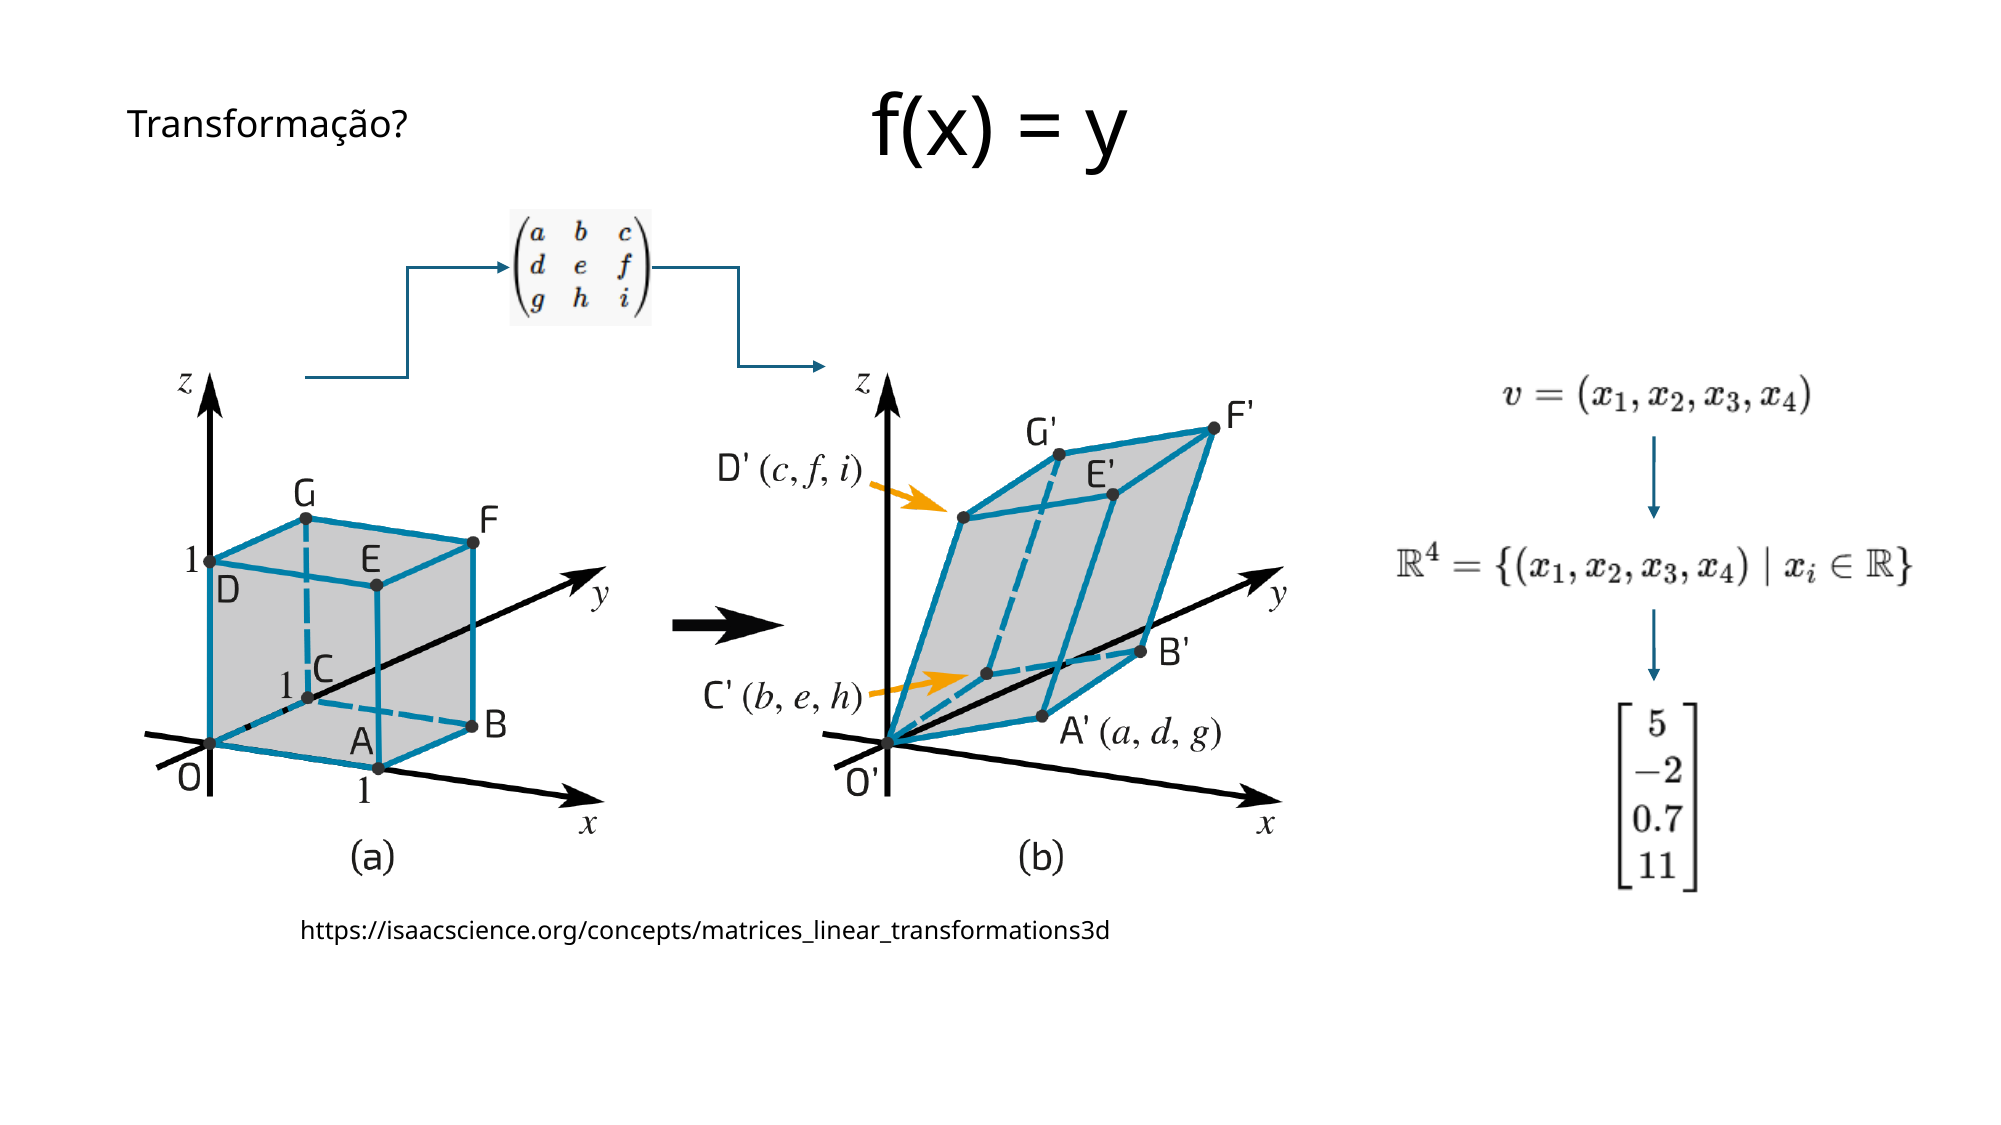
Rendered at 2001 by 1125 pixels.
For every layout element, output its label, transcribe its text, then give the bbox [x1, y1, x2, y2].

picture [1385, 518, 1923, 610]
picture [136, 365, 1295, 880]
picture [1478, 362, 1830, 437]
text_box https://isaacscience.org/concepts/matrices_linear_transformations3d [285, 907, 1286, 952]
text_box Transformação? [112, 92, 423, 152]
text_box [304, 266, 511, 379]
picture [1593, 680, 1715, 920]
text_box f(x) = y [857, 64, 1143, 180]
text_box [651, 266, 827, 367]
picture [509, 209, 653, 326]
